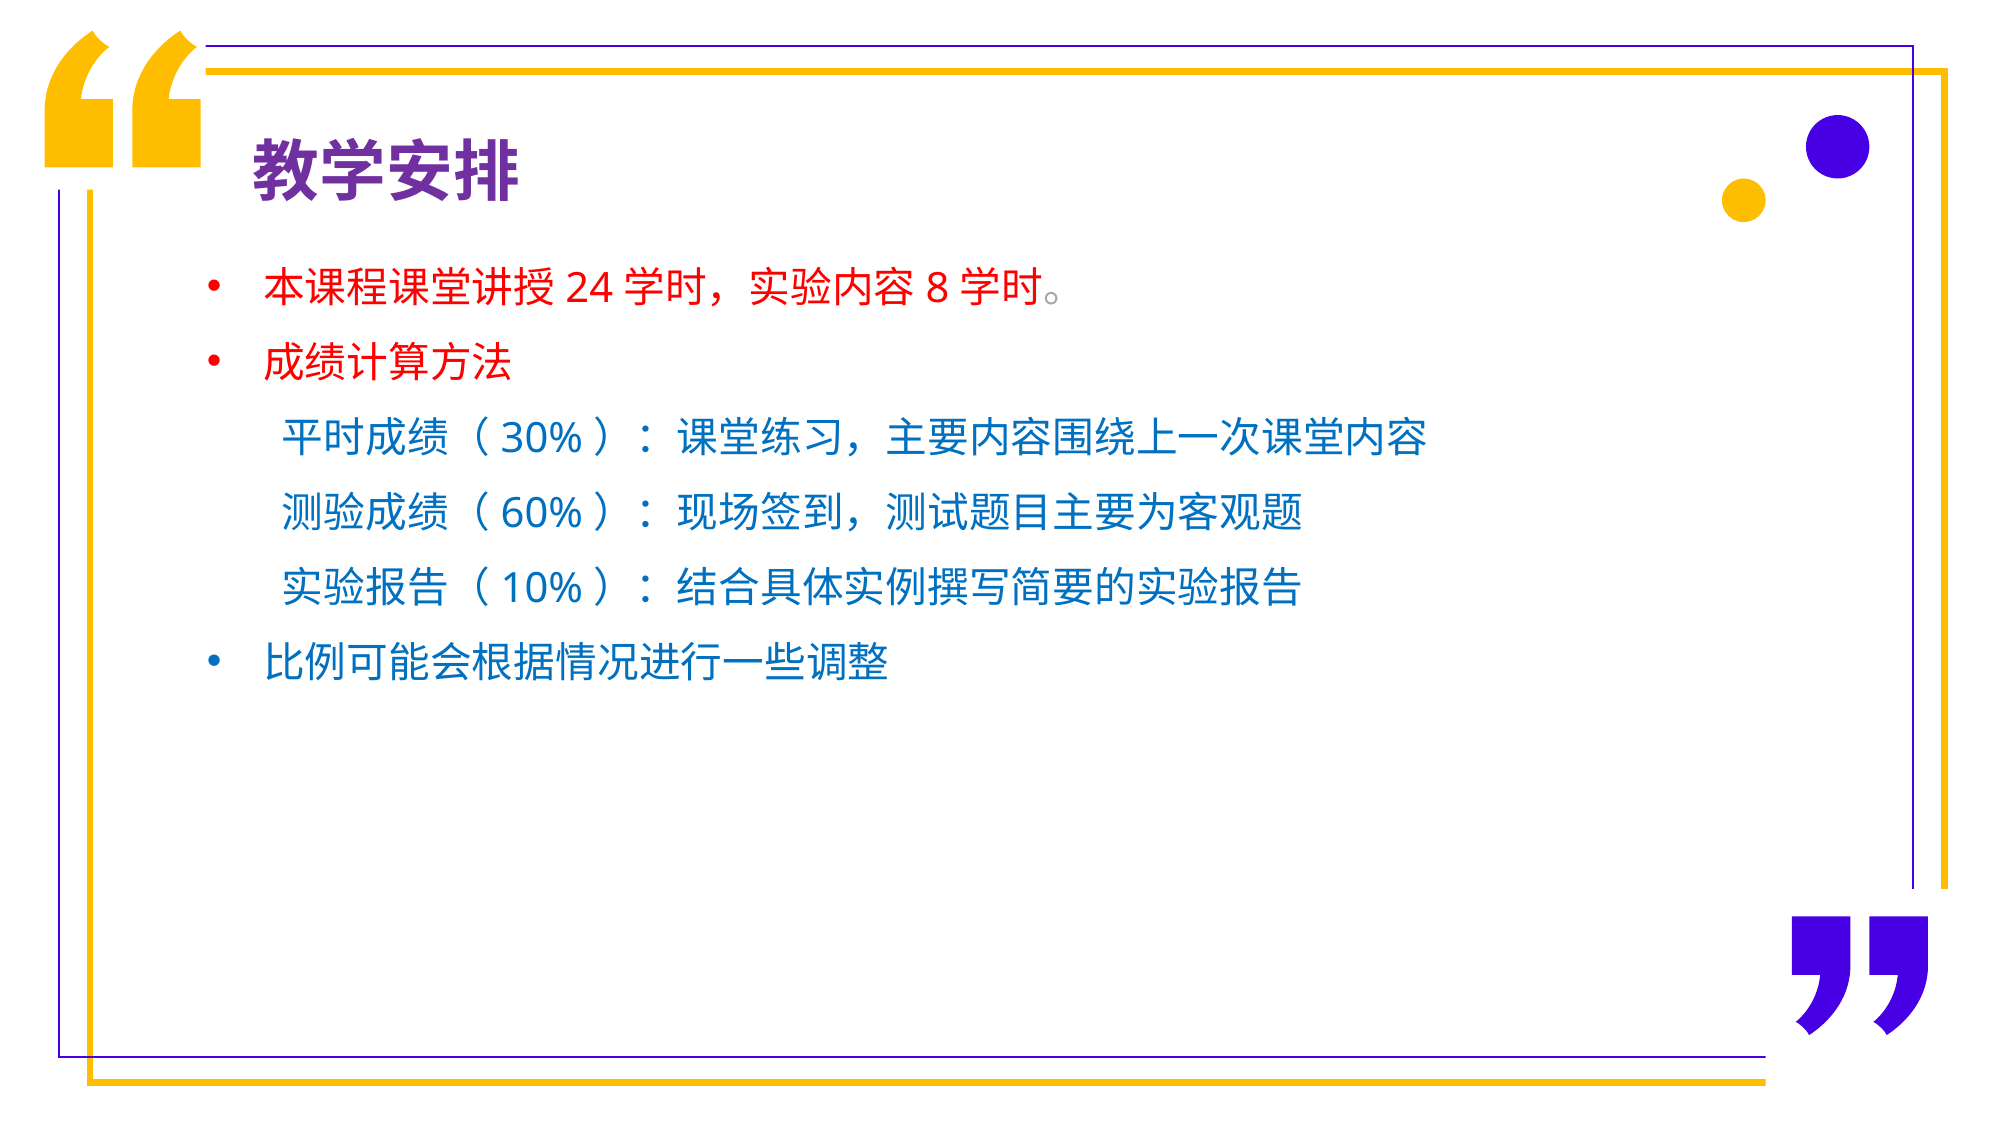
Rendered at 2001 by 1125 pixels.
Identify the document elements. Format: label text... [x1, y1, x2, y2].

text_box [1765, 888, 1968, 1108]
text_box [1914, 70, 1946, 888]
text_box [1804, 114, 1871, 180]
text_box 本课程课堂讲授24学时，实验内容8学时。 成绩计算方法 平时成绩（30%）：课堂练习，主要内容围绕上一次课堂内容 测验成绩（60%）：现场签到，测试题目主要为客观题 实验报告（10%）：结合具体实例撰写简要的实验报告 比例可能会根据情况进行一些调整 [192, 228, 1494, 693]
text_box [45, 32, 200, 167]
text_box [1791, 916, 1928, 1036]
text_box 教学安排 [237, 75, 854, 228]
text_box [89, 1058, 1765, 1083]
text_box [3, 0, 207, 191]
text_box [58, 45, 1914, 1058]
text_box [1720, 177, 1767, 224]
